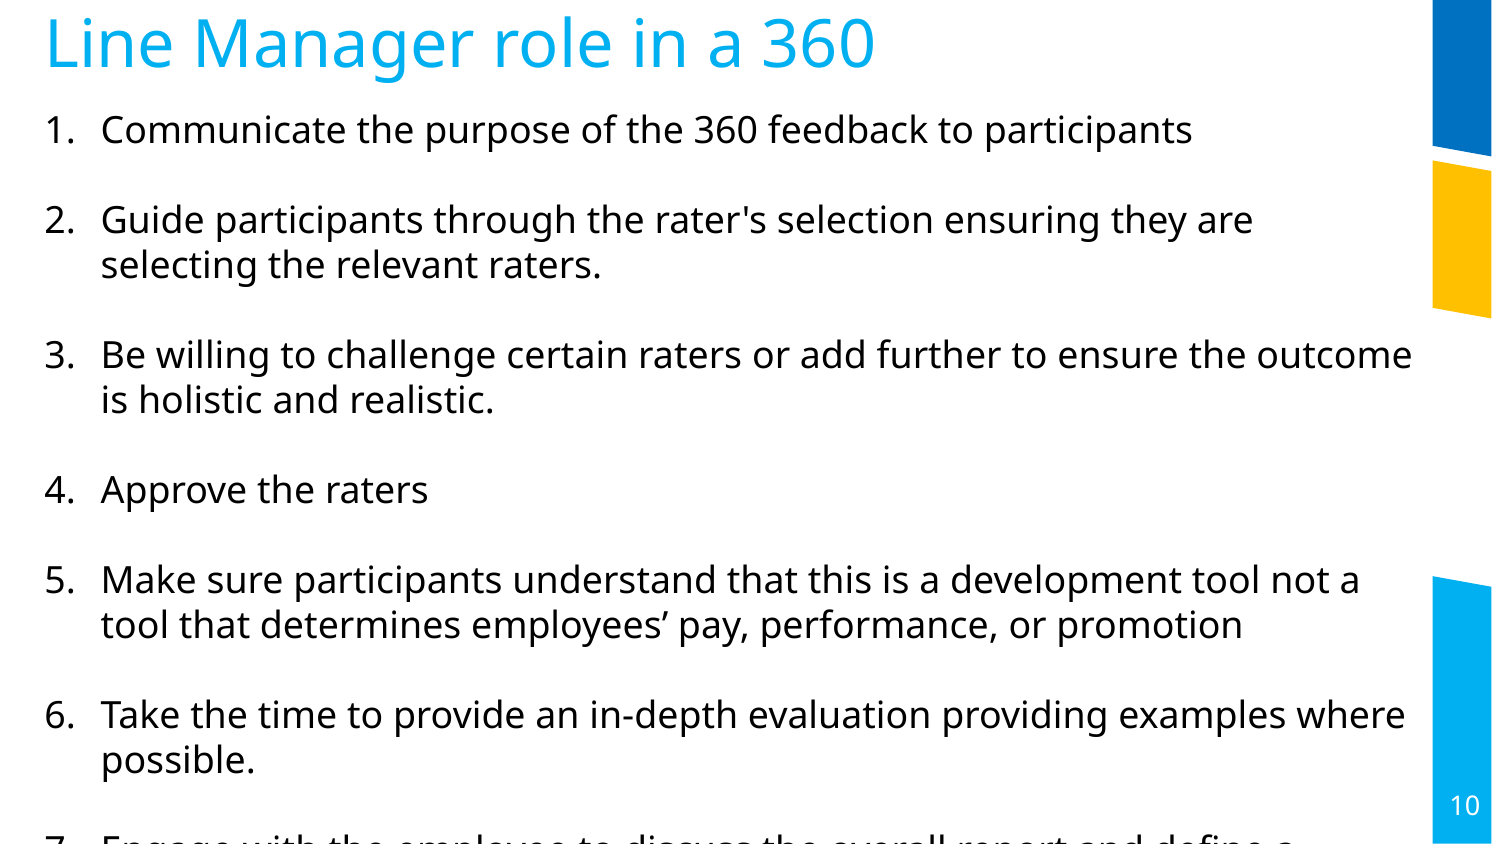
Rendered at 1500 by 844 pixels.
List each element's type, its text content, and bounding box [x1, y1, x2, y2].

text_box Line Manager role in a 360 [29, 2, 1230, 88]
text_box Communicate the purpose of the 360 feedback to participants Guide participants through the rater's selection ensuring they are selecting the relevant raters. Be willing to challenge certain raters or add further to ensure the outcome is holistic and realistic. Approve the raters Make sure participants understand that this is a development tool not a tool that determines employees’ pay, performance, or promotion Take the time to provide an in-depth evaluation providing examples where possible. Engage with the employee to discuss the overall report and define a development plan. [29, 98, 1436, 844]
slide_number 10 [1436, 769, 1495, 844]
